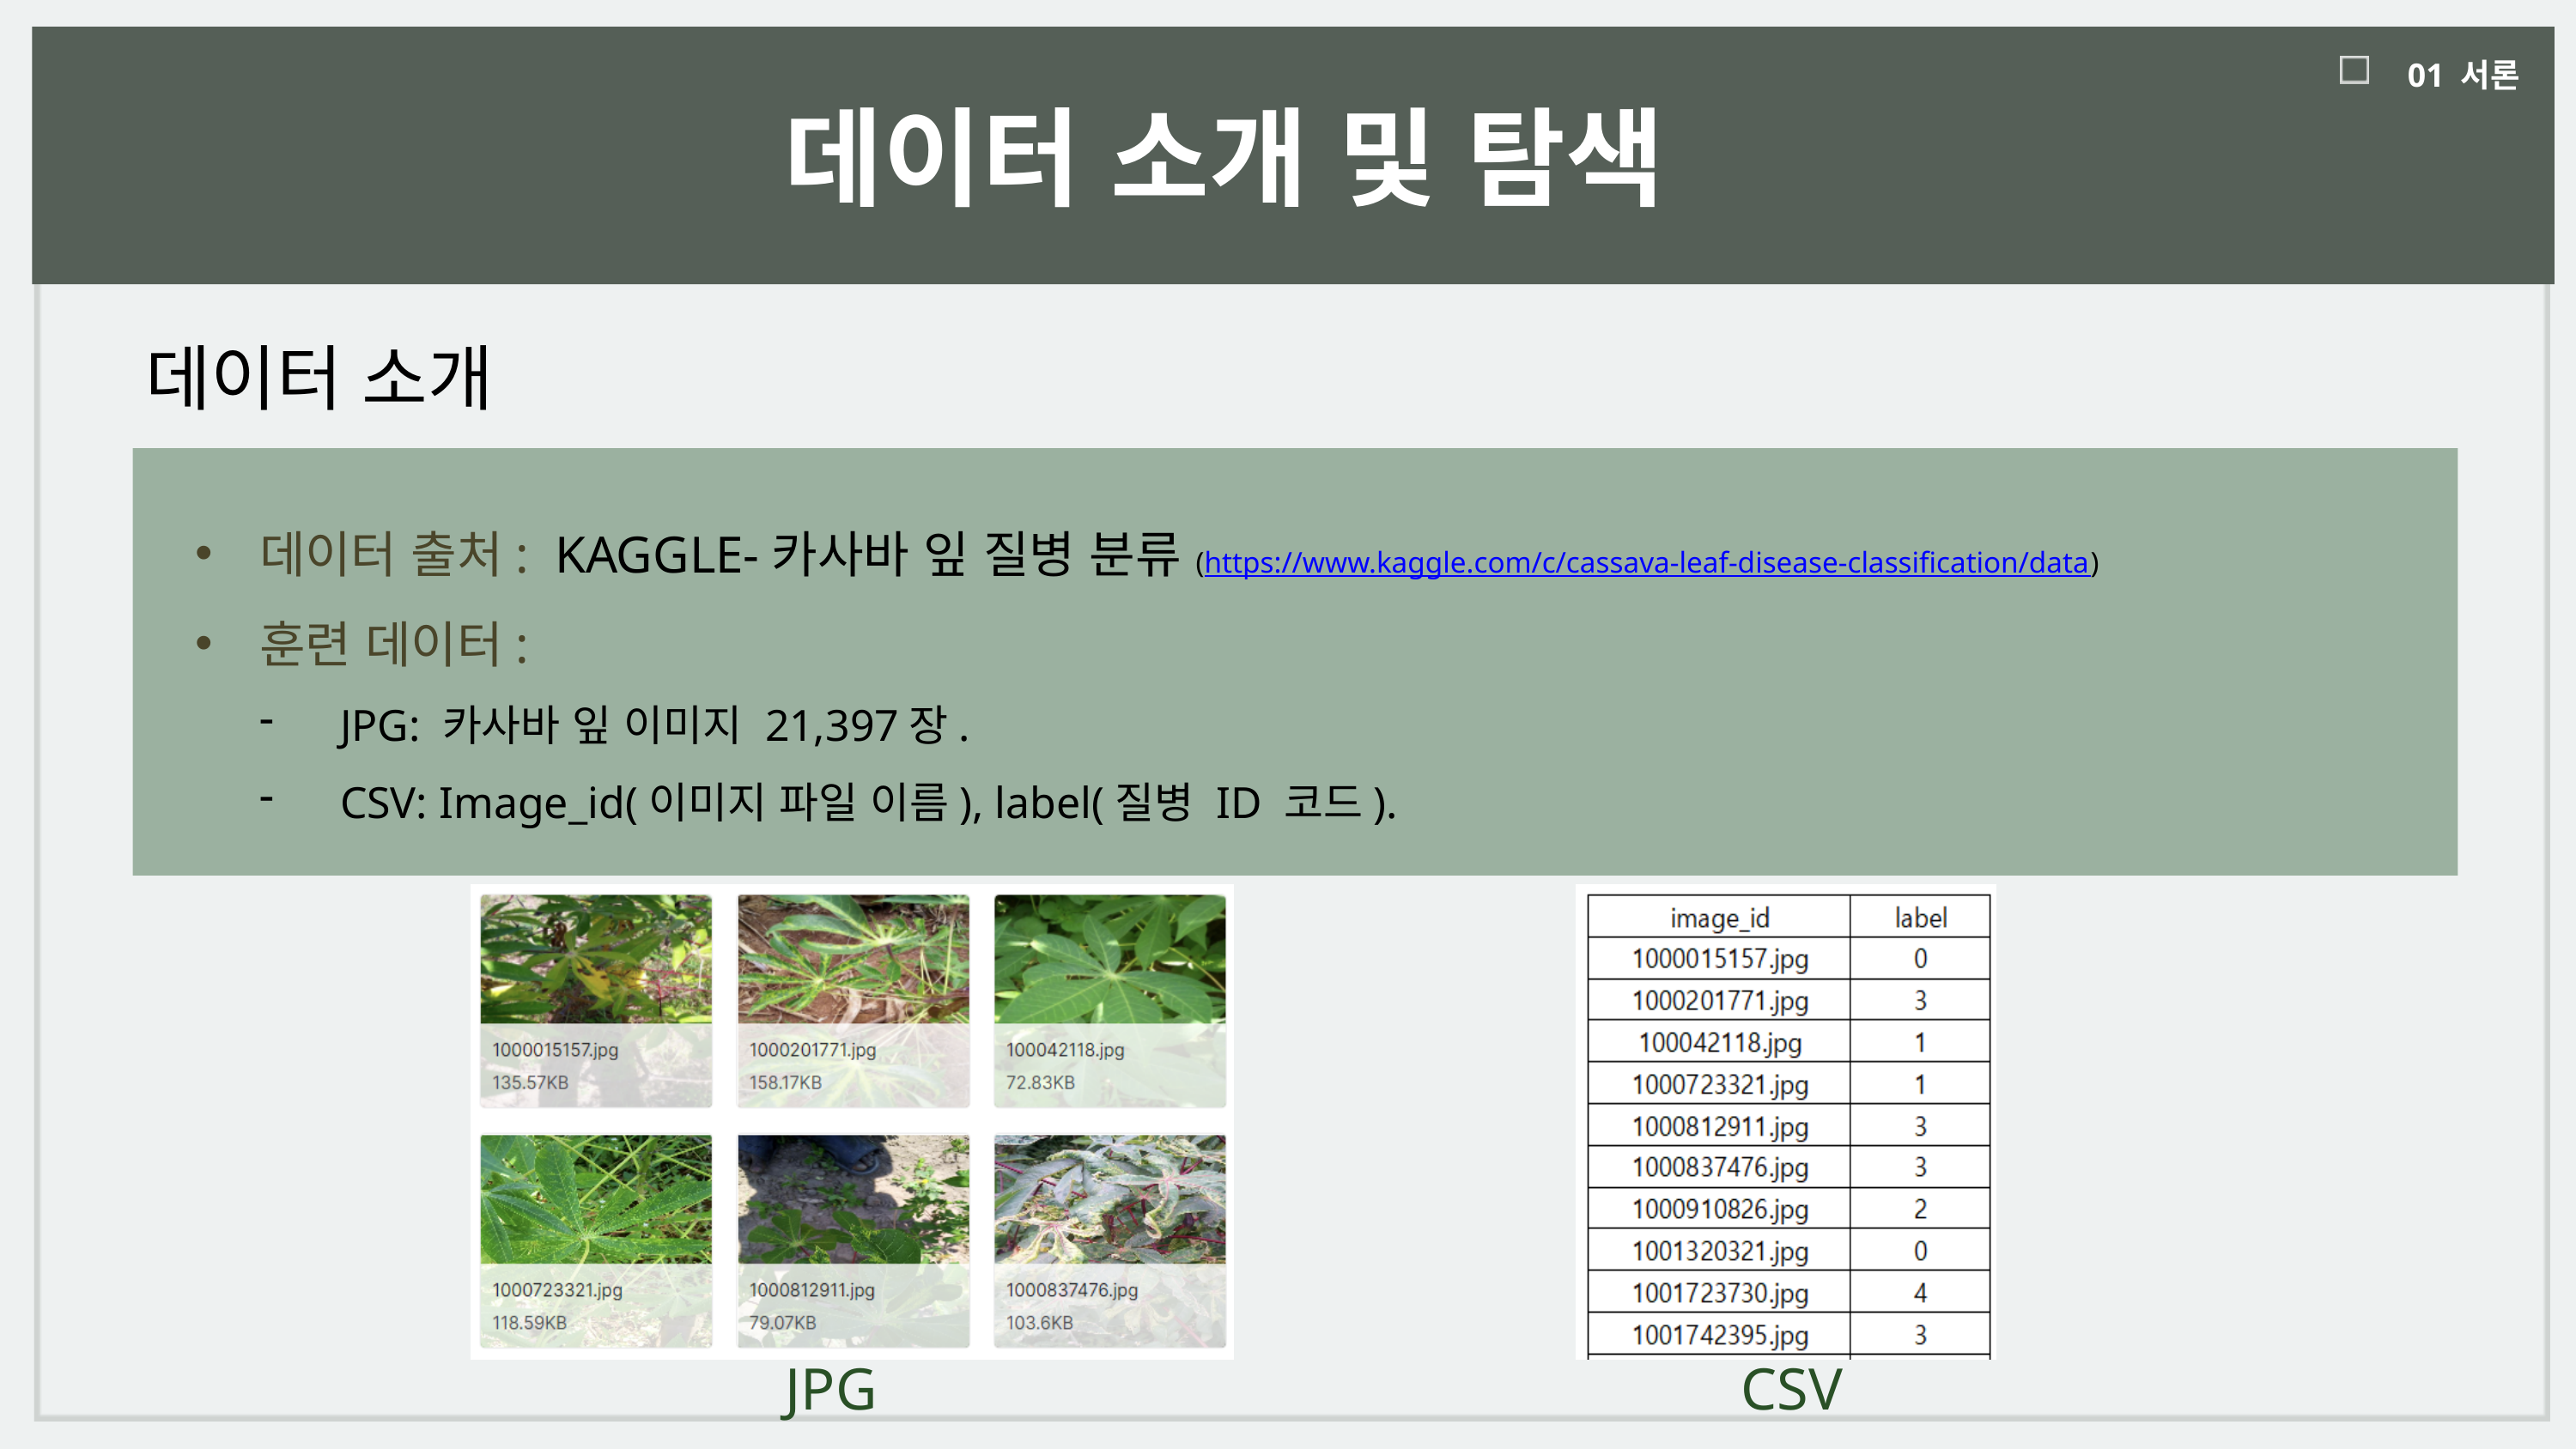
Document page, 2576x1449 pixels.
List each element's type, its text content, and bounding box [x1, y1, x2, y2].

text_box 데이터 출처: KAGGLE-카사바 잎 질병 분류 (https://www.kaggle.com/c/cassava-leaf-disease-classification/data) 훈련 데이터: JPG: 카사바 잎 이미지 21,397장. CSV: Image_id(이미지 파일 이름), label(질병 ID 코드). [182, 486, 2308, 834]
text_box [30, 25, 2556, 286]
text_box CSV [1728, 1346, 2265, 1428]
picture [36, 286, 2548, 1419]
text_box 01 서론 [2395, 48, 2533, 100]
text_box [131, 446, 2460, 877]
text_box JPG [772, 1346, 1309, 1428]
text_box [2339, 56, 2369, 85]
text_box 데이터 소개 [132, 327, 1689, 426]
text_box 데이터 소개 및 탐색 [771, 83, 1678, 226]
